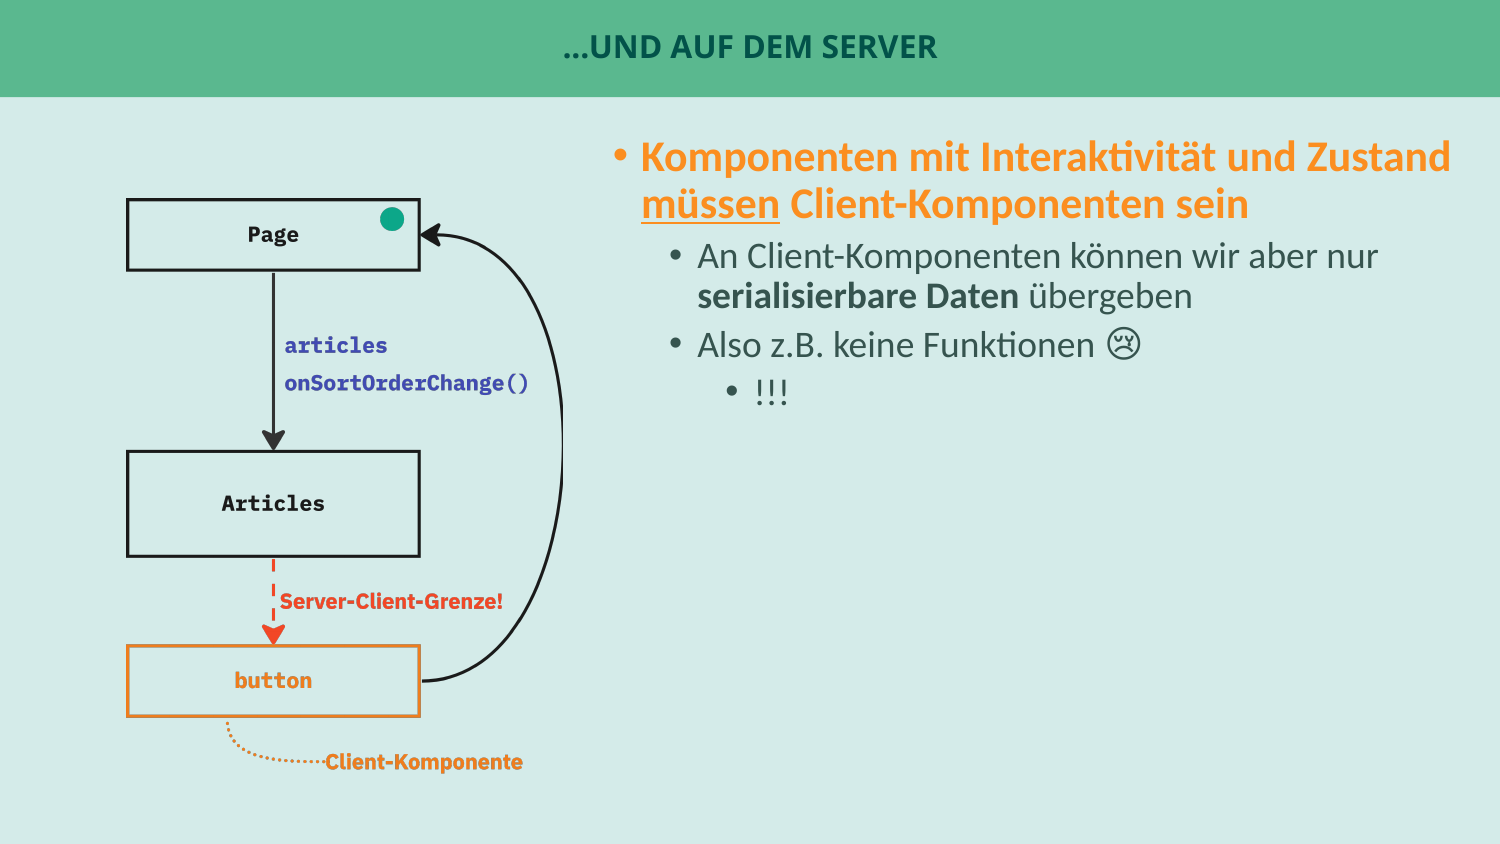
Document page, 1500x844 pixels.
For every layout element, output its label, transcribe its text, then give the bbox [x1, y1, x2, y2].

list Komponenten mit Interaktivität und Zustand müssen Client-Komponenten sein An Client-Komponenten können wir aber nur serialisierbare Daten übergeben Also z.B. keine Funktionen 😢 !!! [597, 126, 1470, 782]
title ...und auf dem Server [0, 0, 1500, 98]
picture [126, 198, 564, 776]
